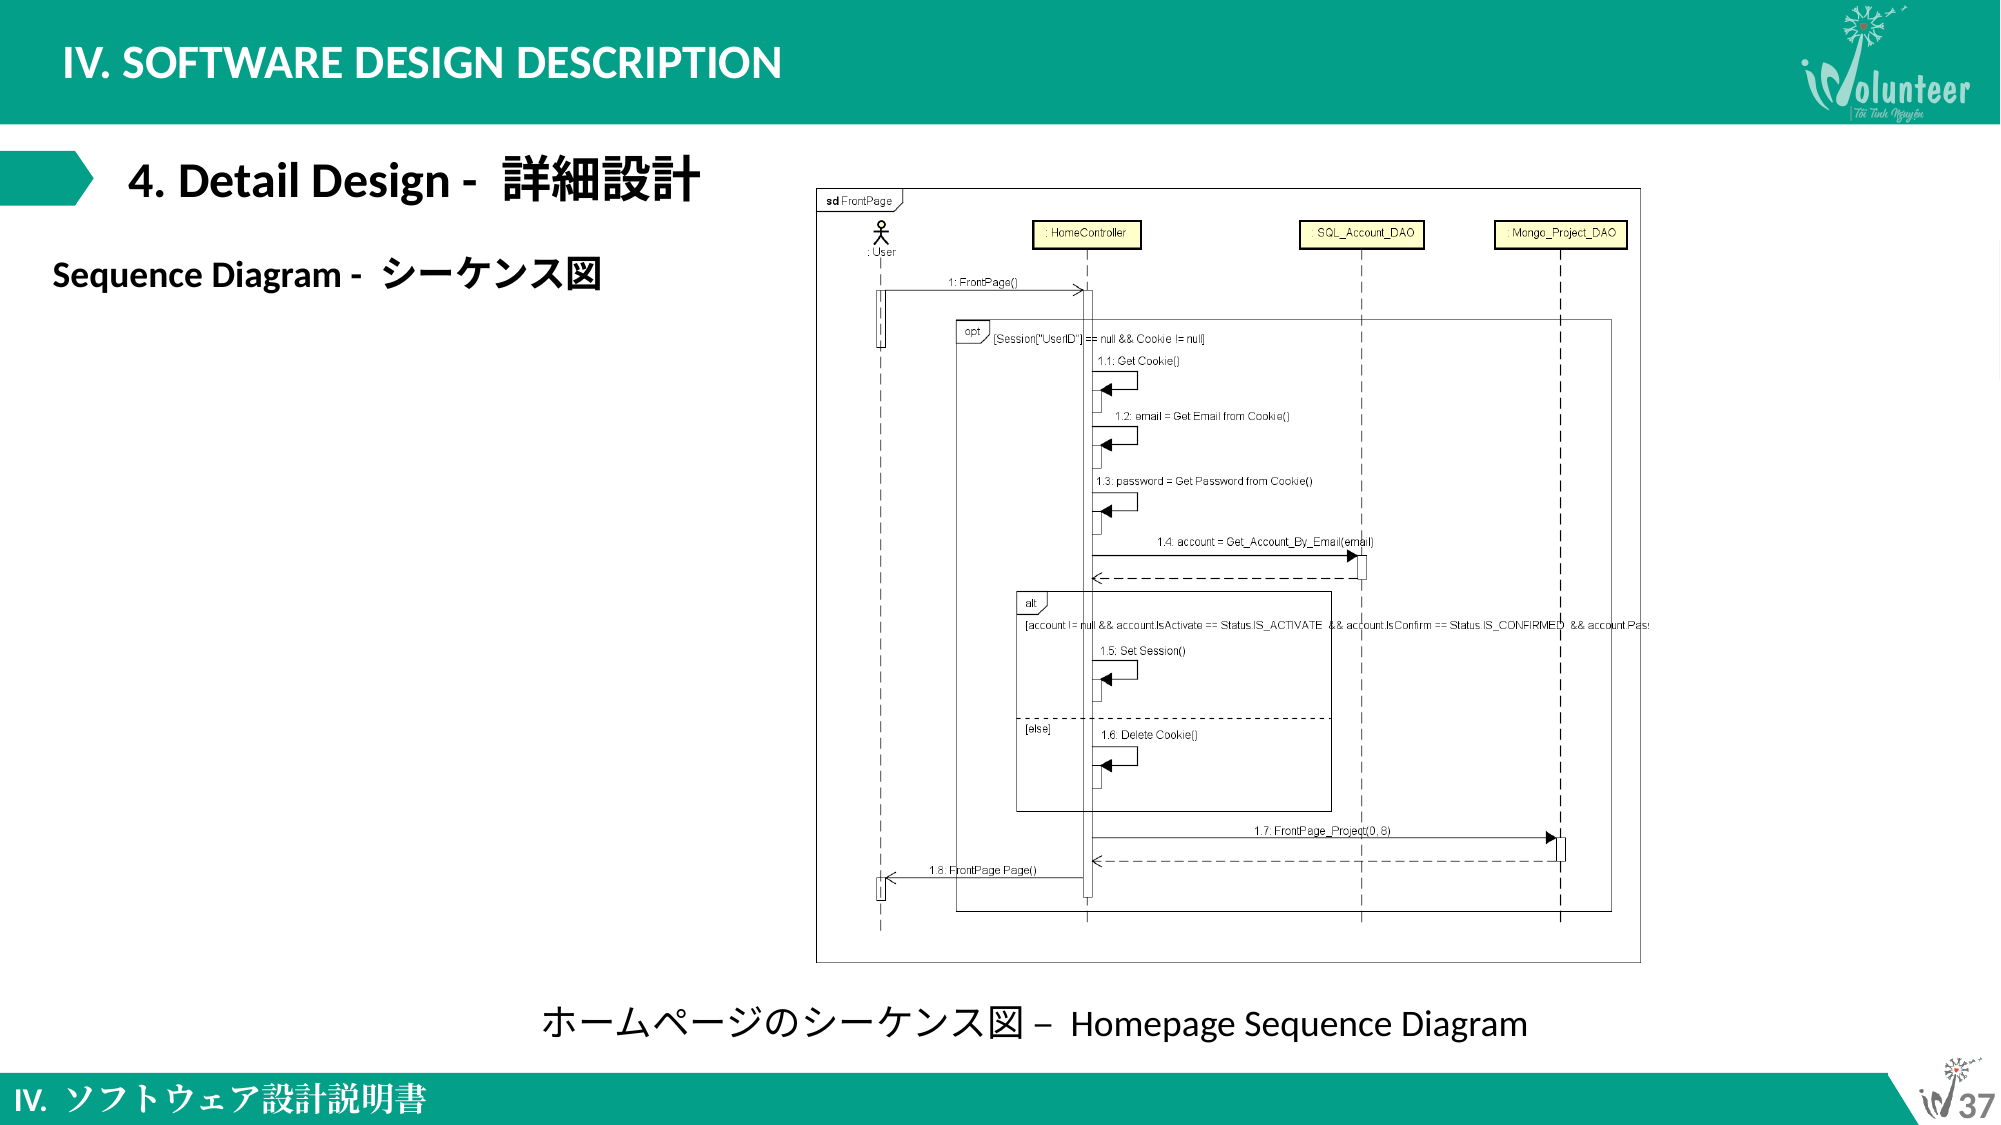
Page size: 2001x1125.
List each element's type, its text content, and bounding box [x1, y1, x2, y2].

text_box III. SOFTWARE REQUIREMENT SPECIFICATION [42, 125, 971, 179]
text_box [0, 140, 714, 216]
text_box Sequence Diagram - シーケンス図 [37, 242, 618, 303]
text_box IV. SOFTWARE DESIGN DESCRIPTION [47, 23, 799, 96]
picture [1919, 1057, 1982, 1119]
picture [807, 179, 1649, 971]
text_box [1779, 0, 1997, 125]
text_box ホームページのシーケンス図 – Homepage Sequence Diagram [525, 991, 1544, 1051]
text_box 37 [1943, 1073, 2000, 1125]
text_box [0, 0, 1779, 125]
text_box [0, 1072, 1919, 1125]
